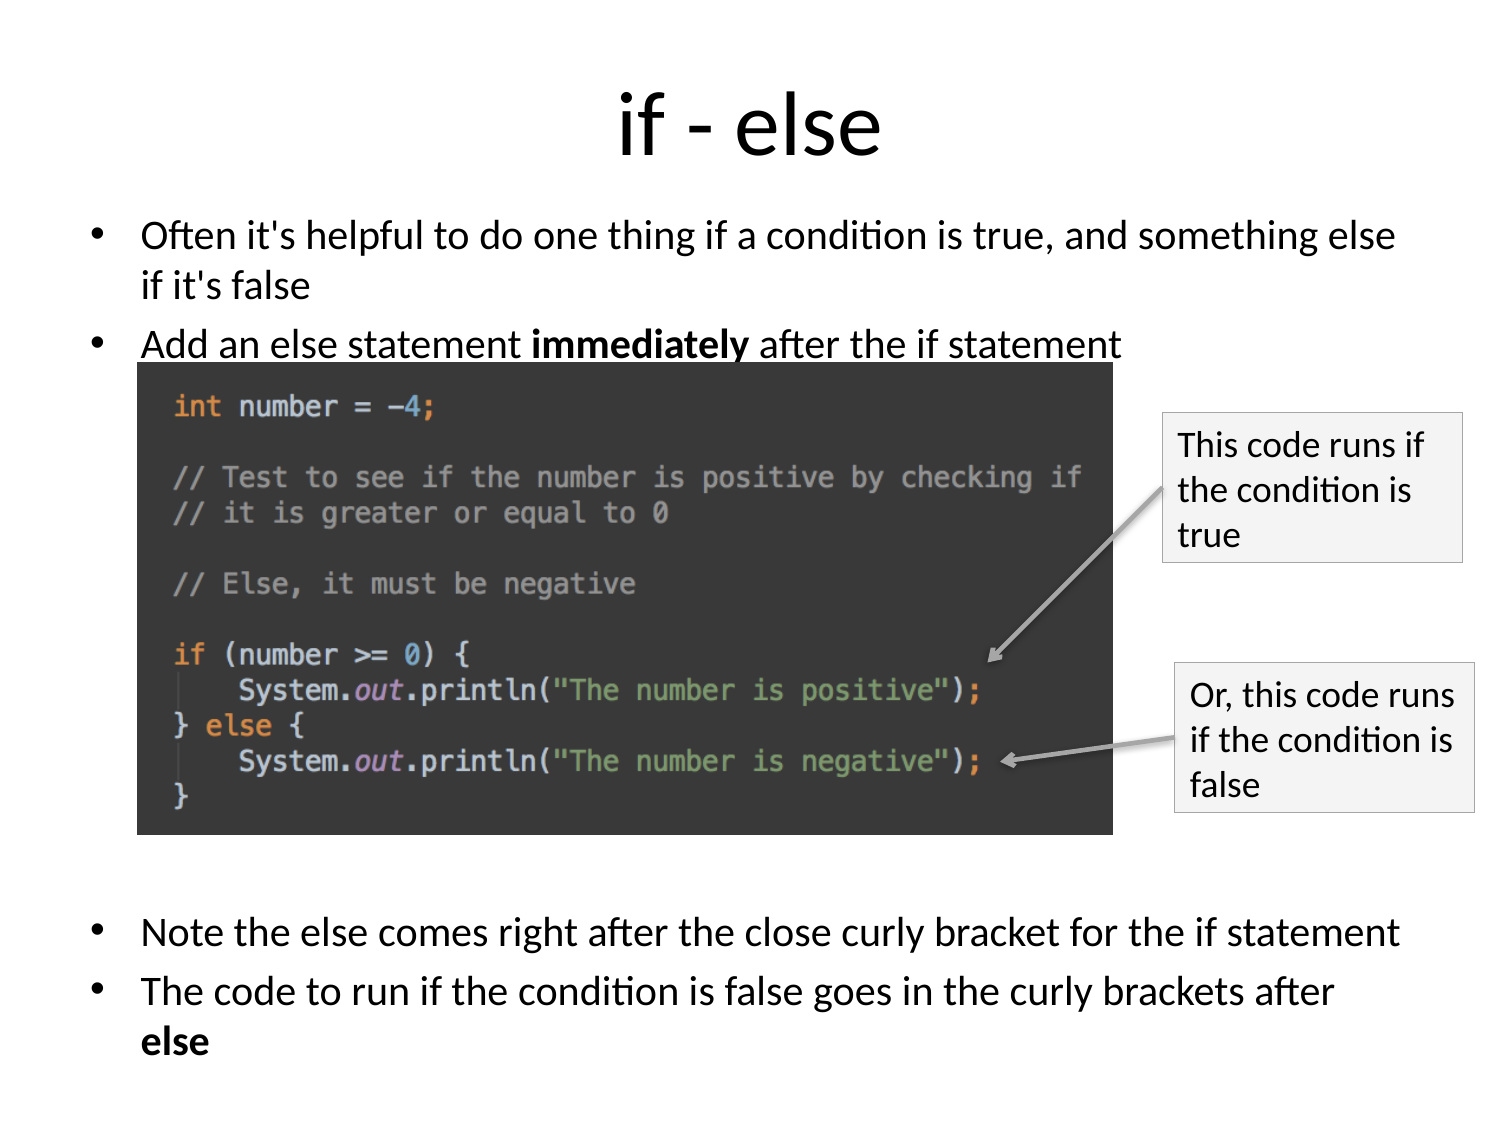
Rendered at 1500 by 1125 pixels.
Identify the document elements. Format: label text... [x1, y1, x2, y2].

list Often it's helpful to do one thing if a condition is true, and something else if it's false Add an else statement immediately after the if statement Note the else comes right after the close curly bracket for the if statement The code to run if the condition is false goes in the curly brackets after else [75, 200, 1425, 1100]
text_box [999, 737, 1176, 763]
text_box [987, 487, 1163, 663]
text_box Or, this code runs if the condition is false [1174, 662, 1475, 813]
text_box This code runs if the condition is true [1162, 412, 1463, 563]
title if - else [75, 24, 1425, 200]
picture [137, 362, 1113, 835]
